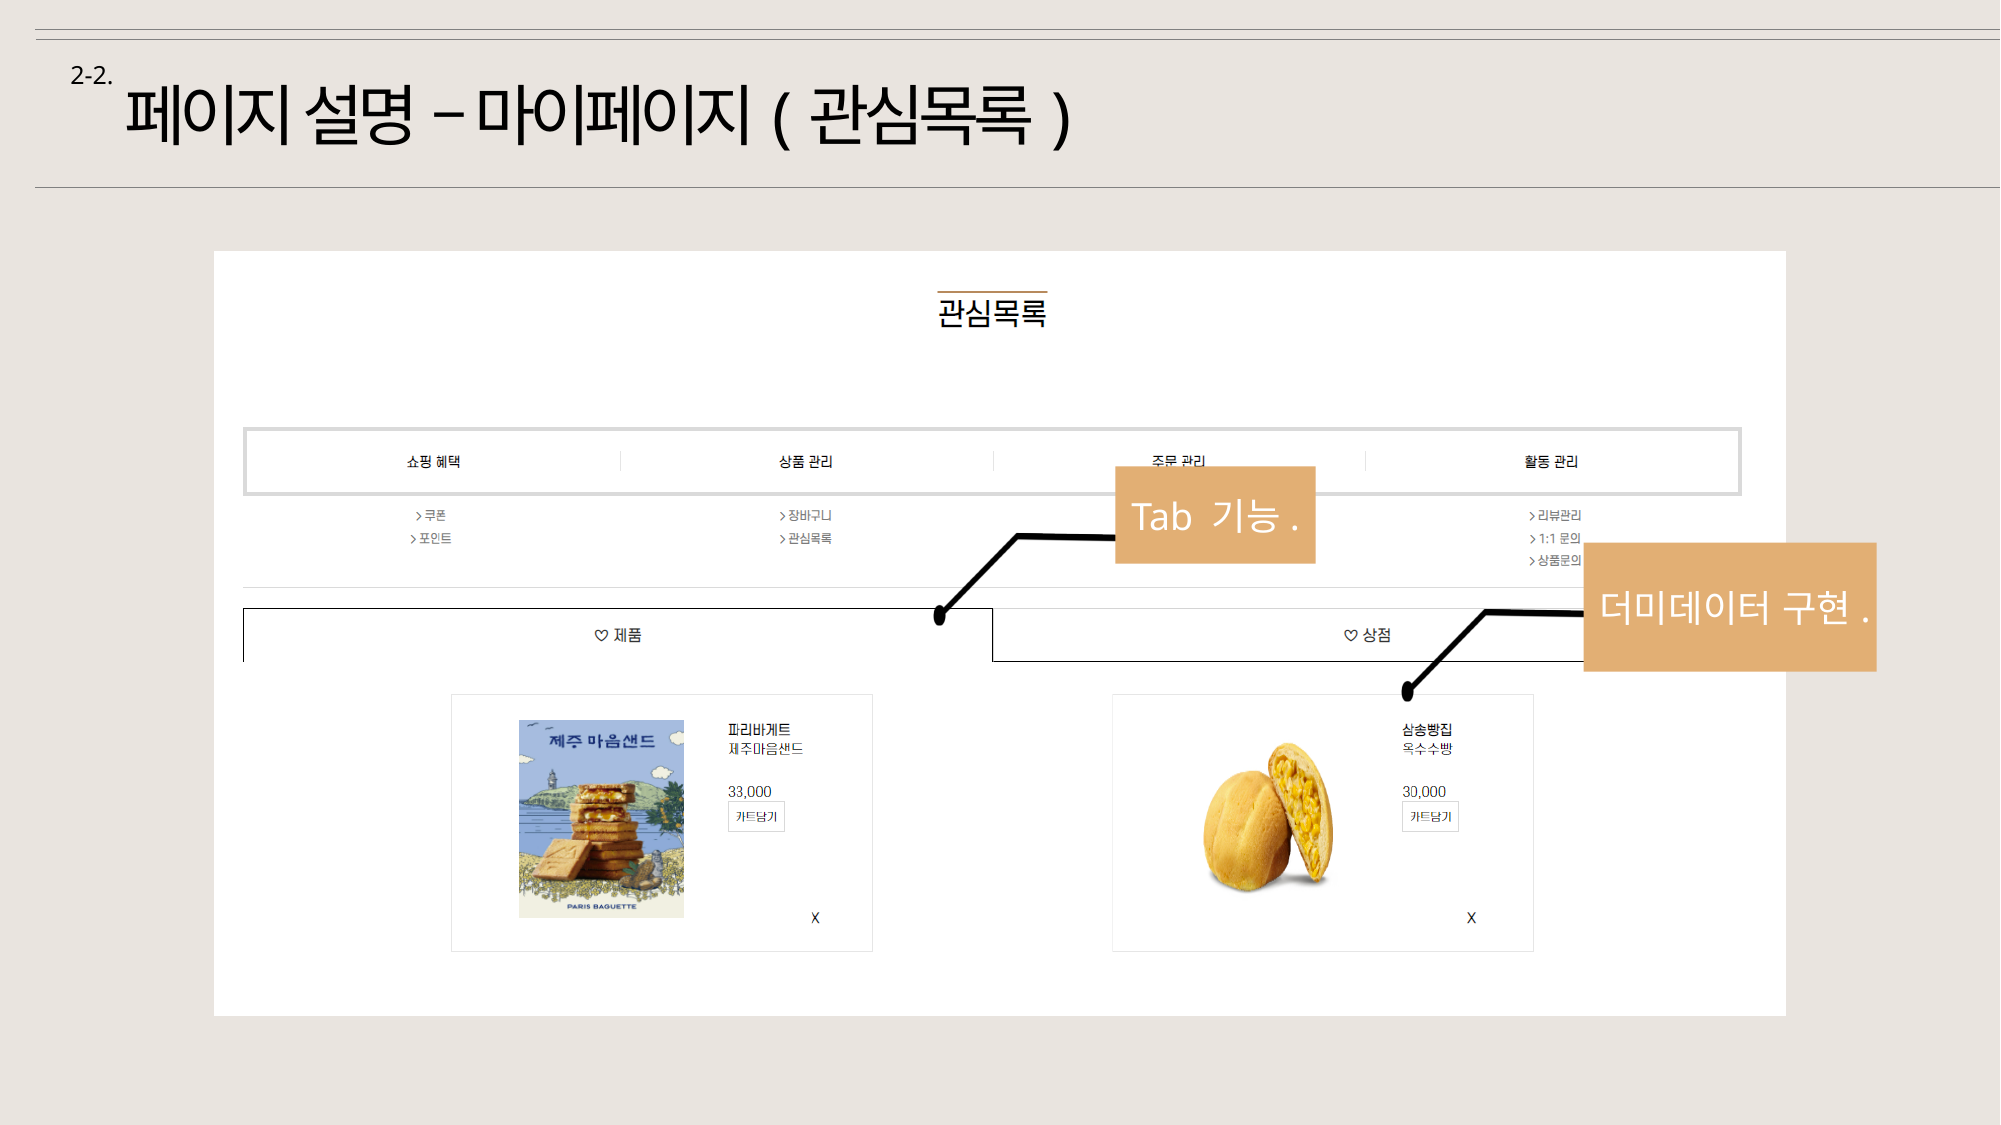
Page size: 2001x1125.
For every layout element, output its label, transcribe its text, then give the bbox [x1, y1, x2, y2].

text_box 2-2. [55, 52, 129, 98]
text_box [933, 532, 1133, 627]
picture [214, 251, 1786, 1016]
text_box 페이지 설명 – 마이페이지(관심목록) [109, 66, 1087, 162]
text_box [1401, 608, 1601, 703]
text_box 더미데이터 구현. [1786, 542, 1878, 673]
